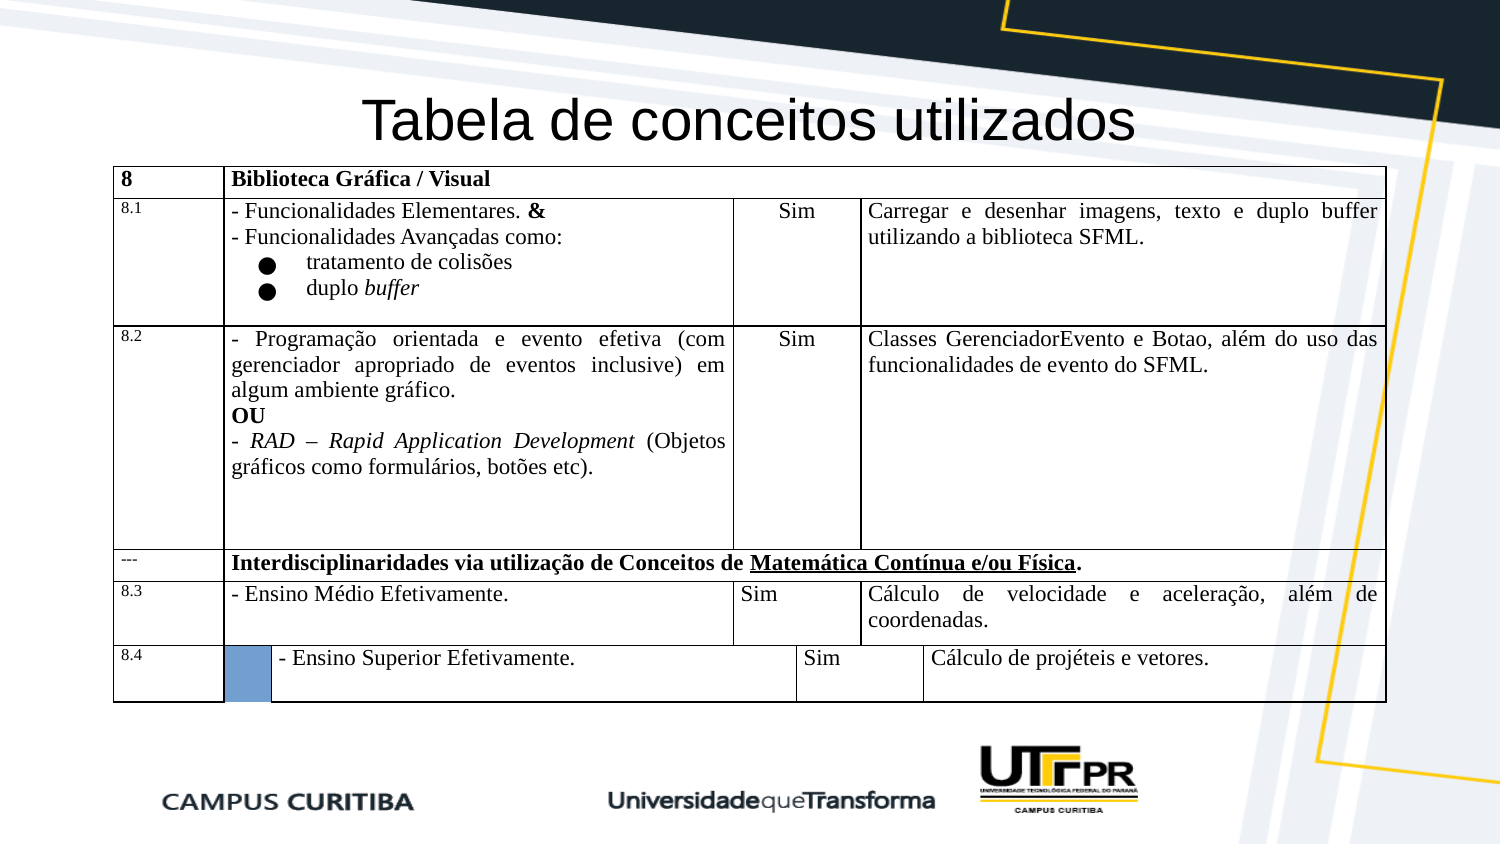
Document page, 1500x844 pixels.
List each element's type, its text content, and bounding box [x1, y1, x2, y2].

table_cell Cálculo de velocidade e aceleração, além de coordenadas. [862, 582, 1385, 645]
table_cell Classes GerenciadorEvento e Botao, além do uso das funcionalidades de evento do SFML. [862, 327, 1385, 549]
table_cell - Ensino Médio Efetivamente. [225, 582, 733, 645]
table_cell 8.2 [114, 327, 223, 549]
table_cell --- [114, 550, 223, 581]
title Tabela de conceitos utilizados [134, 72, 1366, 166]
table_cell Sim [734, 199, 860, 325]
table_cell - Ensino Superior Efetivamente. [272, 646, 796, 701]
table_header Biblioteca Gráfica / Visual [225, 167, 1385, 198]
table_header 8 [114, 167, 223, 198]
table_cell Sim [734, 327, 860, 549]
table_cell 8.3 [114, 582, 223, 645]
picture [0, 0, 1500, 844]
table_cell 8.1 [114, 199, 223, 325]
table_cell Cálculo de projéteis e vetores. [924, 646, 1385, 701]
table_cell - Funcionalidades Elementares. & - Funcionalidades Avançadas como: tratamento de colisões duplo buffer [225, 199, 733, 325]
table_cell Sim [734, 582, 860, 645]
table_cell 8.4 [114, 646, 223, 701]
table_cell Carregar e desenhar imagens, texto e duplo buffer utilizando a biblioteca SFML. [862, 199, 1385, 325]
table_cell Interdisciplinaridades via utilização de Conceitos de Matemática Contínua e/ou Física. [225, 550, 1385, 581]
table_cell Sim [797, 646, 923, 701]
table_cell - Programação orientada e evento efetiva (com gerenciador apropriado de eventos inclusive) em algum ambiente gráfico. OU - RAD – Rapid Application Development (Objetos gráficos como formulários, botões etc). [225, 327, 733, 549]
